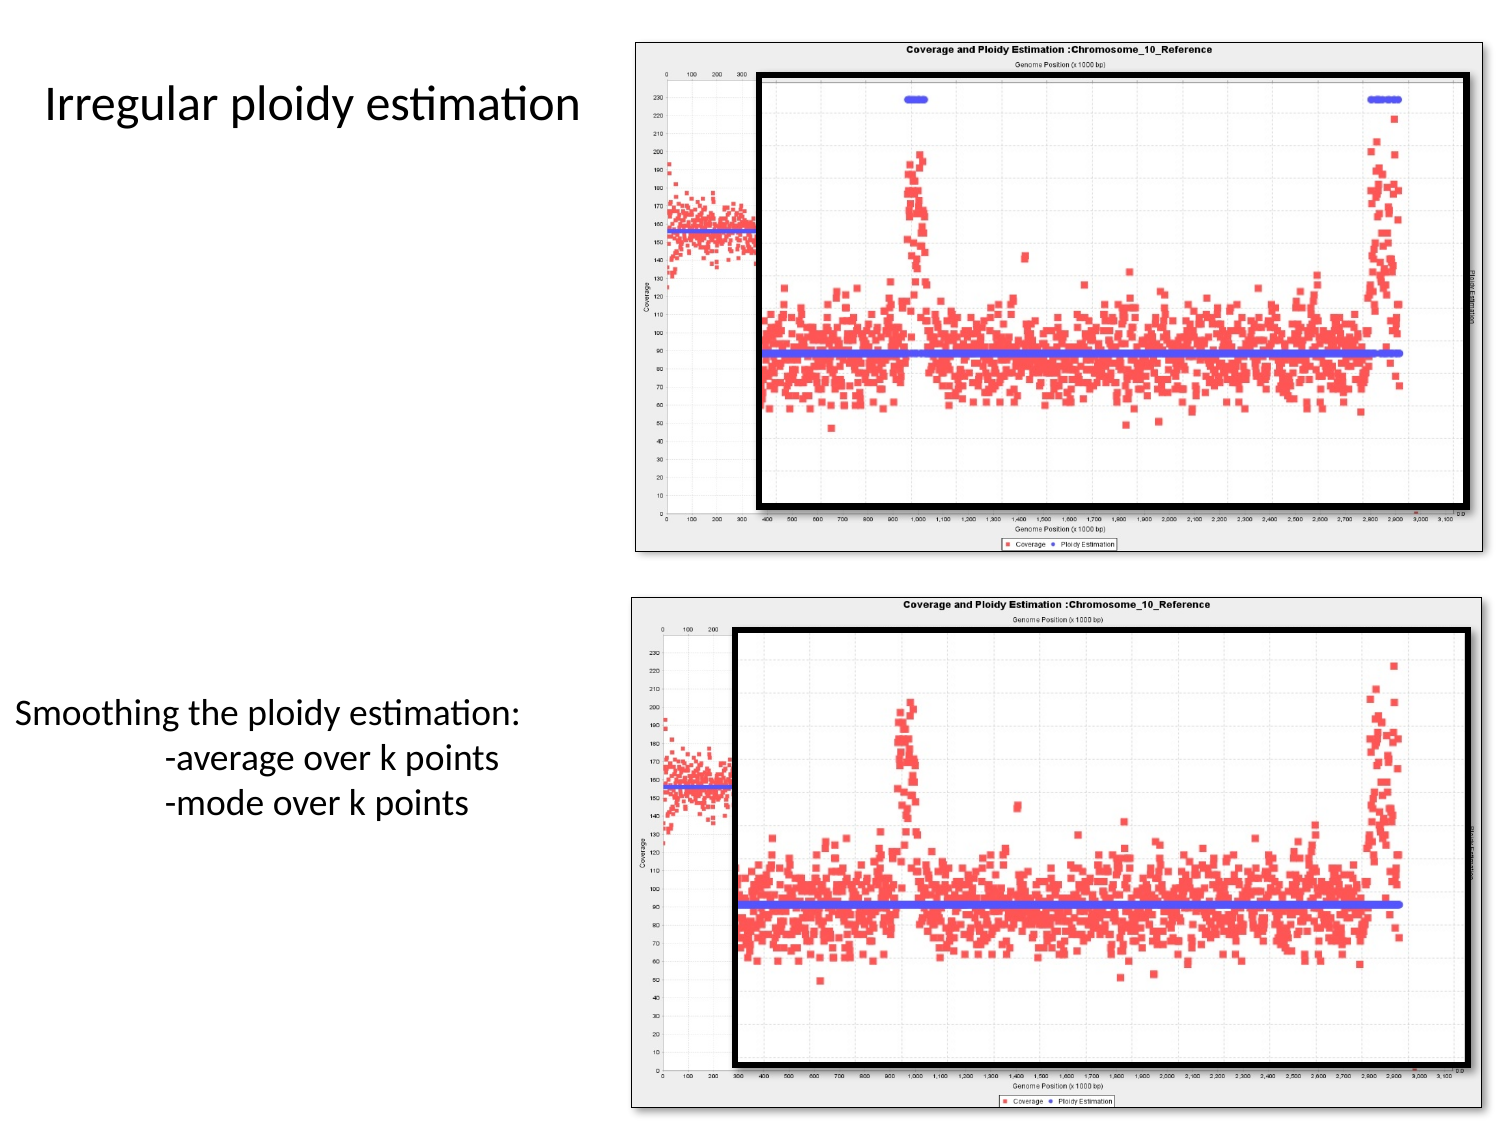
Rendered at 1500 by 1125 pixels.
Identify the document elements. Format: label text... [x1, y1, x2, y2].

picture [631, 597, 1482, 1108]
title Irregular ploidy estimation [29, 54, 621, 147]
text_box Smoothing the ploidy estimation: -average over k points -mode over k points [0, 680, 626, 876]
picture [635, 42, 1483, 551]
